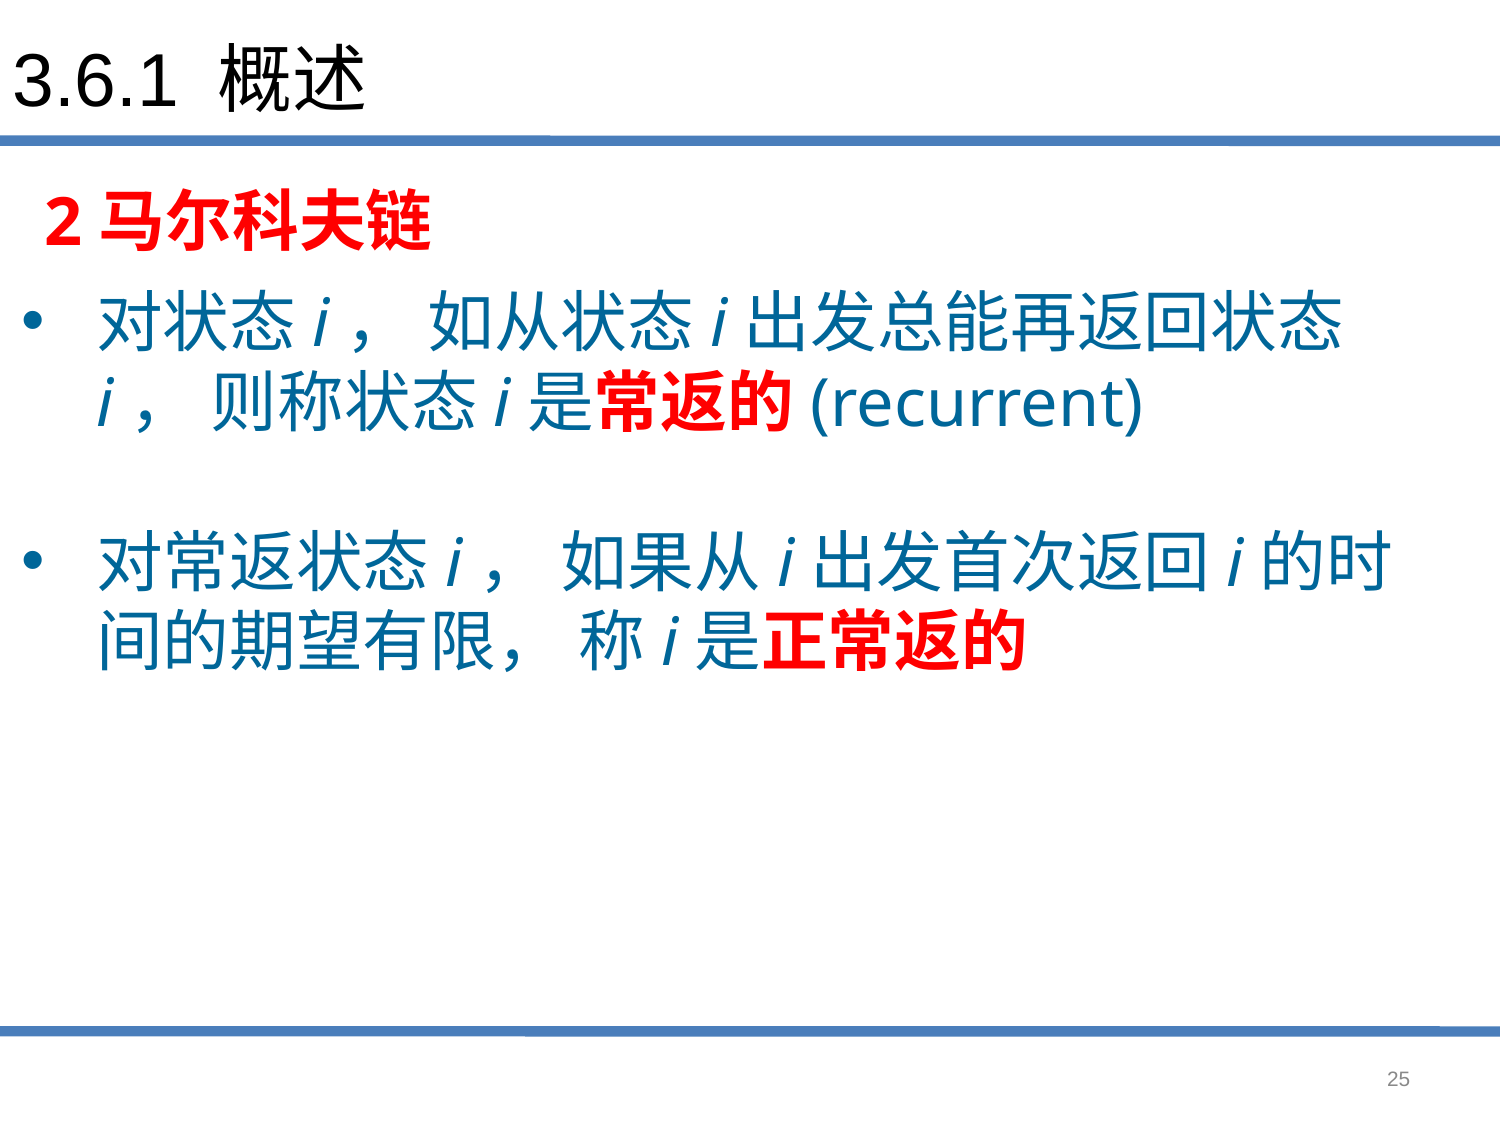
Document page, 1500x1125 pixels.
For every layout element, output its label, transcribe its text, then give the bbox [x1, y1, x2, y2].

text_box 2马尔科夫链 [30, 171, 1381, 266]
slide_number 25 [1074, 1048, 1425, 1109]
text_box 对状态i， 如从状态i出发总能再返回状态i， 则称状态i是常返的(recurrent) 对常返状态i， 如果从i出发首次返回i的时间的期望有限， 称i是正常返的 [6, 272, 1467, 687]
title 3.6.1 概述 [0, 23, 1348, 129]
